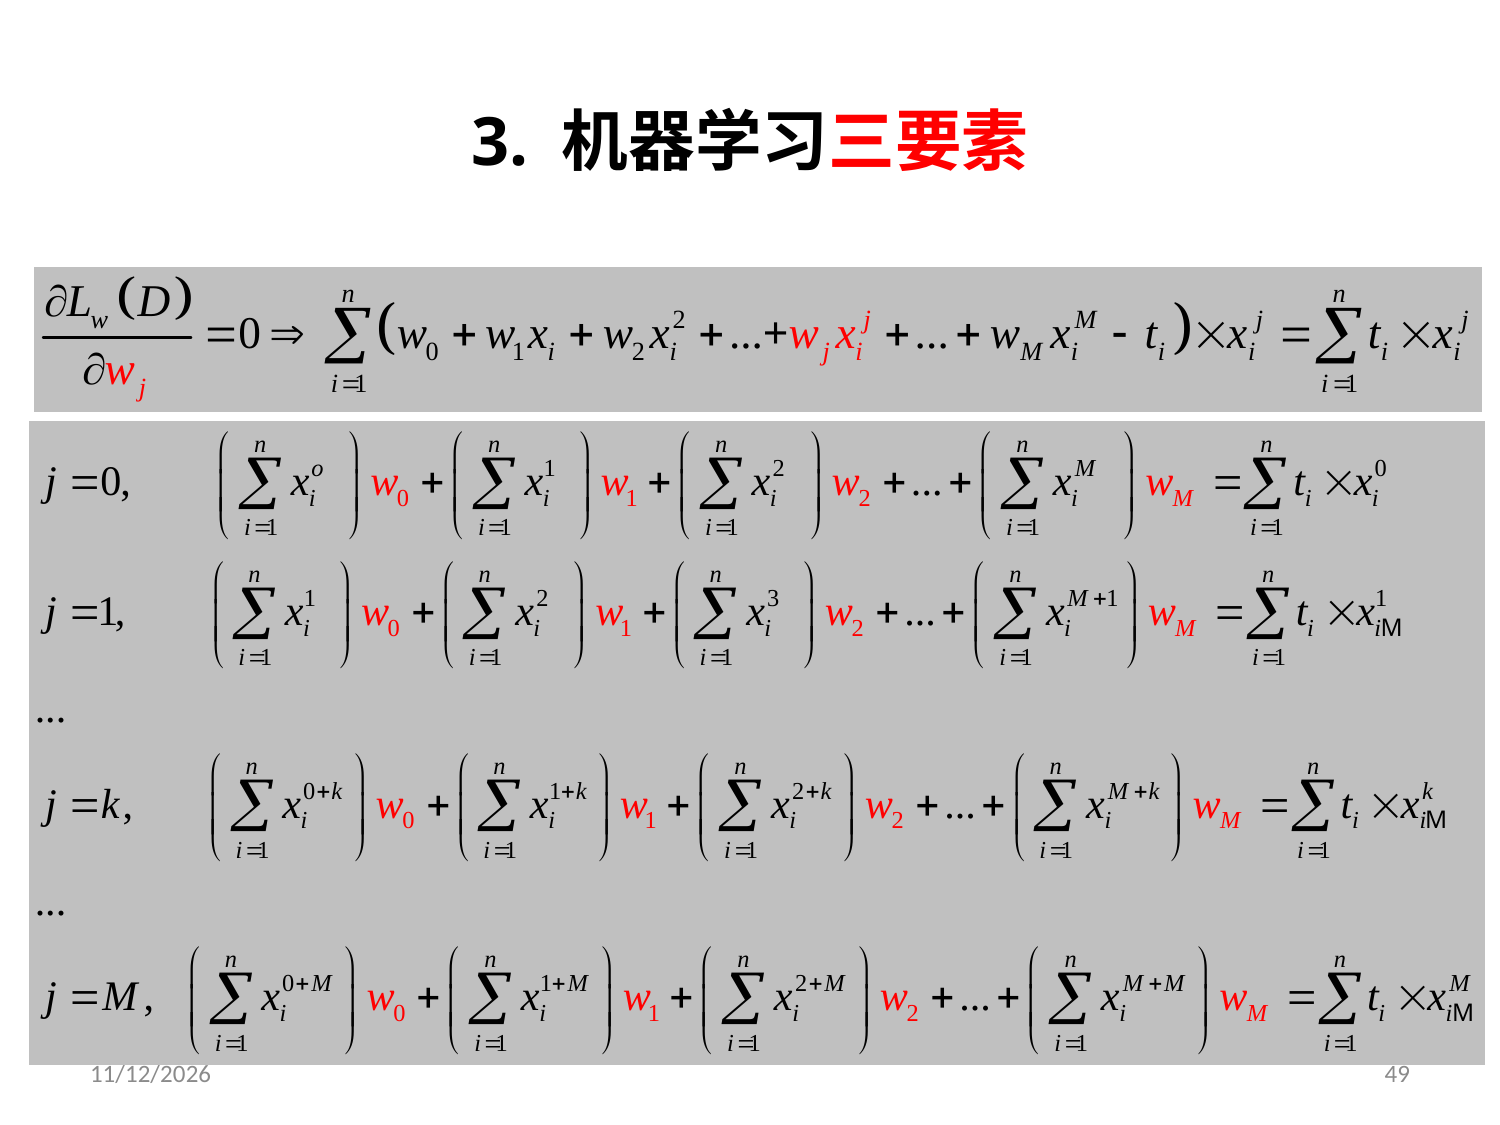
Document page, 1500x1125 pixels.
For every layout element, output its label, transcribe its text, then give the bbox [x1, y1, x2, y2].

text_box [33, 266, 1482, 413]
title 3. 机器学习三要素 [75, 45, 1425, 233]
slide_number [75, 1074, 425, 1103]
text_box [29, 420, 1486, 1065]
slide_number 49 [1074, 1074, 1425, 1103]
